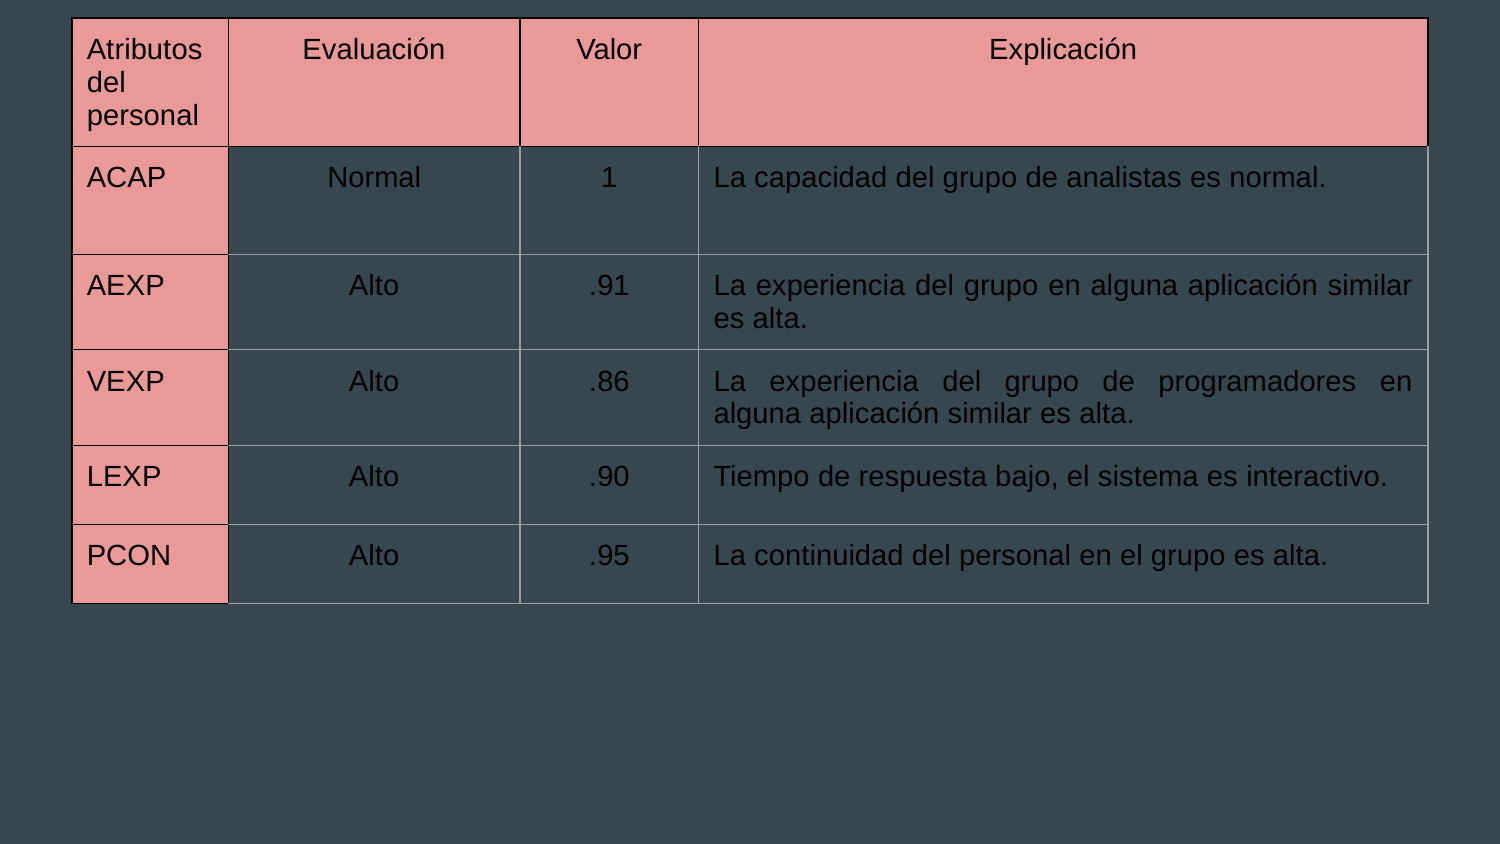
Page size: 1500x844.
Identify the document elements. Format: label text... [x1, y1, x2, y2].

table_cell VEXP [73, 350, 228, 445]
table_cell Tiempo de respuesta bajo, el sistema es interactivo. [699, 446, 1427, 524]
table_cell LEXP [73, 446, 228, 524]
table_cell Normal [229, 147, 519, 254]
table_cell .86 [521, 350, 698, 445]
table_cell .91 [521, 255, 698, 349]
table_cell La experiencia del grupo de programadores en alguna aplicación similar es alta. [699, 350, 1427, 445]
table_cell 1 [521, 147, 698, 254]
table_cell La continuidad del personal en el grupo es alta. [699, 525, 1427, 603]
table_cell PCON [73, 525, 228, 603]
table_cell ACAP [73, 147, 228, 254]
table_cell Alto [229, 350, 519, 445]
table_cell La experiencia del grupo en alguna aplicación similar es alta. [699, 255, 1427, 349]
table_cell .95 [521, 525, 698, 603]
table_cell La capacidad del grupo de analistas es normal. [699, 147, 1427, 254]
table_cell Alto [229, 525, 519, 603]
table_header Valor [521, 19, 698, 146]
table_cell Alto [229, 255, 519, 349]
table_cell AEXP [73, 255, 228, 349]
table_header Explicación [699, 19, 1427, 146]
table_header Evaluación [229, 19, 519, 146]
table_cell .90 [521, 446, 698, 524]
table_cell Alto [229, 446, 519, 524]
table_header Atributos del personal [73, 19, 228, 146]
